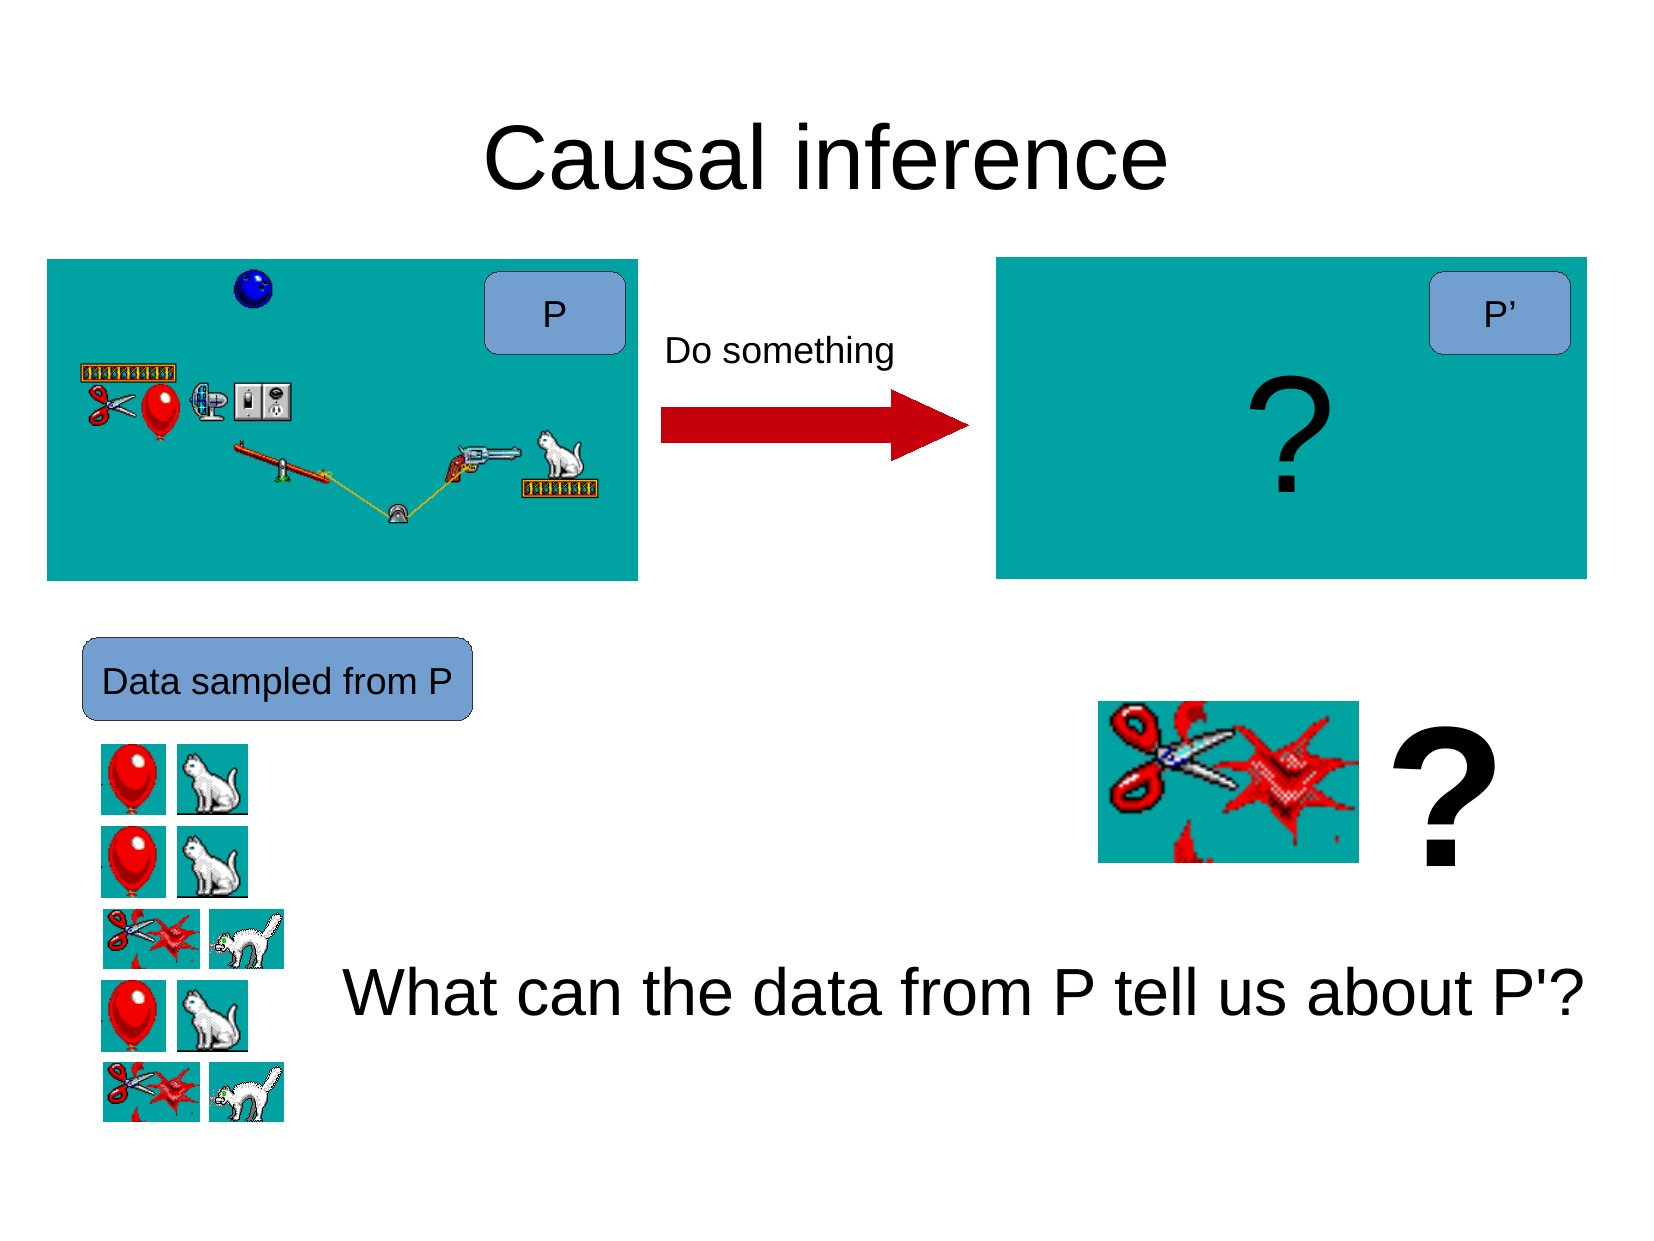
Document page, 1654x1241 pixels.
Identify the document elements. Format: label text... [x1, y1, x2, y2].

picture [176, 826, 249, 898]
picture [209, 1062, 284, 1123]
text_box Data sampled from P [82, 637, 473, 721]
picture [103, 909, 200, 969]
text_box Do something [649, 318, 991, 376]
picture [176, 743, 249, 816]
text_box What can the data from P tell us about P'? [342, 956, 1595, 1182]
picture [176, 979, 249, 1052]
text_box Causal inference [82, 49, 1571, 257]
picture [101, 743, 166, 816]
picture [209, 909, 284, 969]
picture [46, 259, 638, 582]
picture [1098, 701, 1359, 863]
picture [996, 257, 1588, 580]
picture [103, 1062, 200, 1123]
picture [101, 979, 166, 1052]
text_box [661, 389, 969, 461]
picture [101, 826, 166, 898]
text_box ? [1370, 659, 1559, 898]
